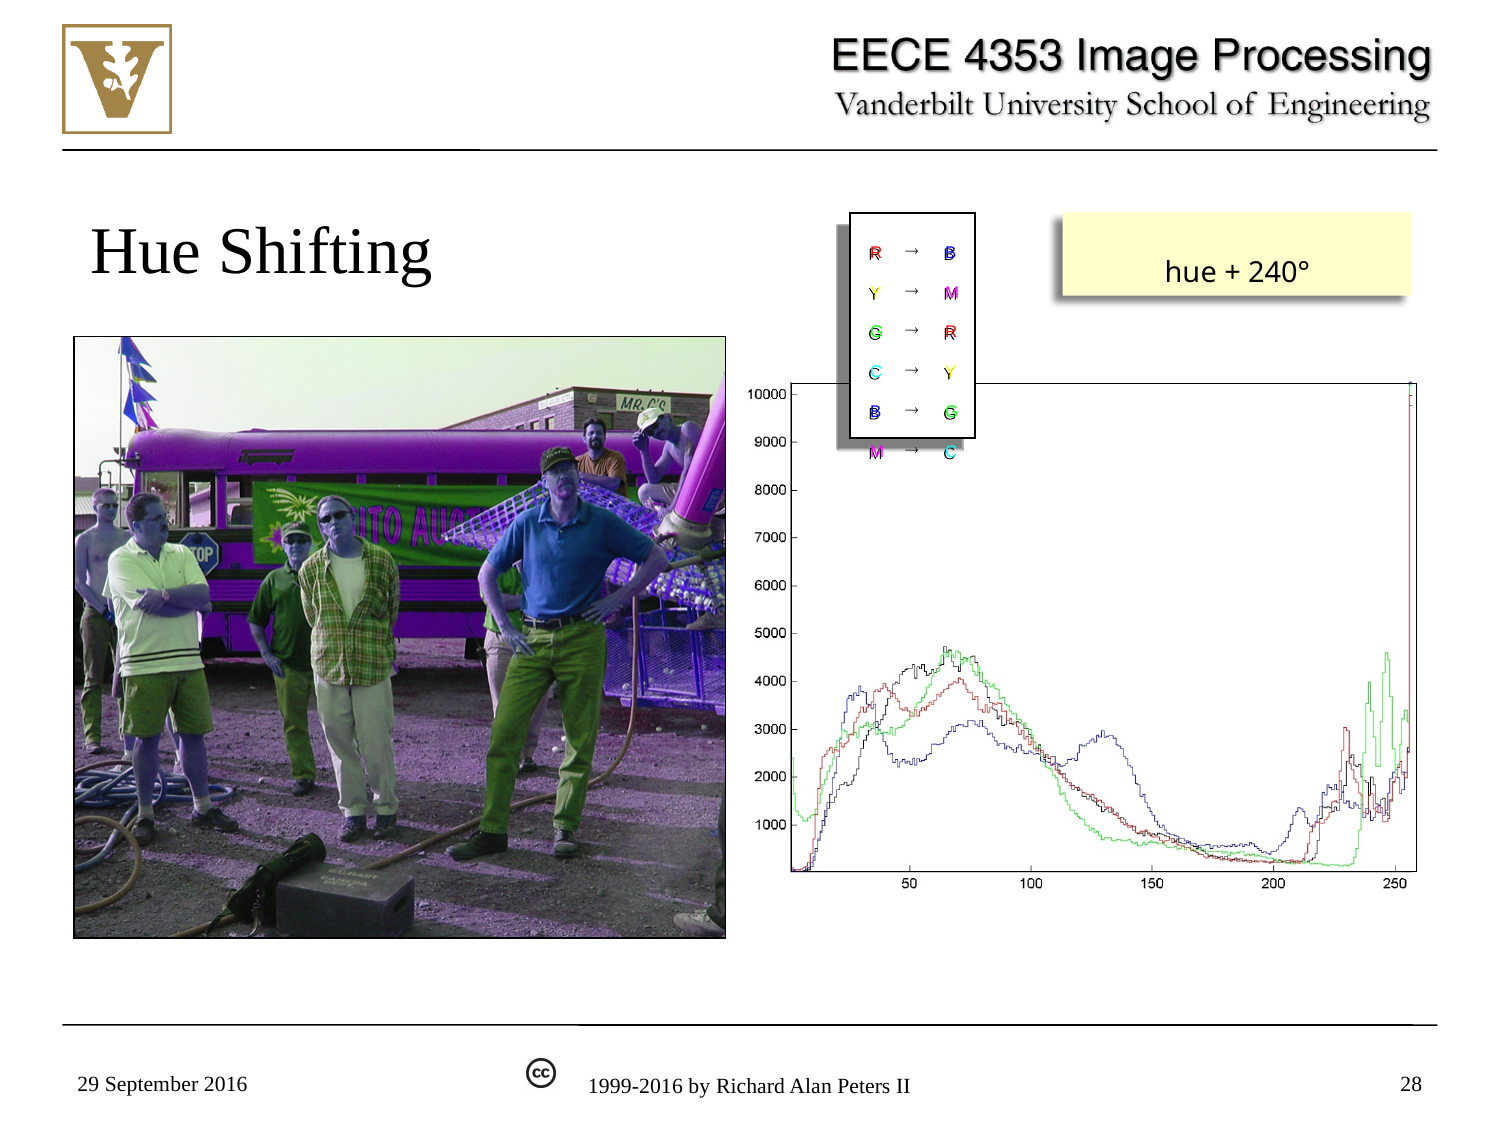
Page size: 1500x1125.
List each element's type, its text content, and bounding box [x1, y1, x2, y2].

slide_number 28 [1125, 1037, 1438, 1113]
picture [826, 25, 1436, 133]
text_box hue + 240° [1062, 212, 1413, 296]
title Hue Shifting [75, 187, 1350, 307]
picture [74, 336, 1488, 938]
footer 1999-2016 by Richard Alan Peters II [476, 1038, 1022, 1114]
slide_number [62, 1037, 375, 1113]
picture [62, 24, 172, 134]
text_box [849, 212, 980, 440]
